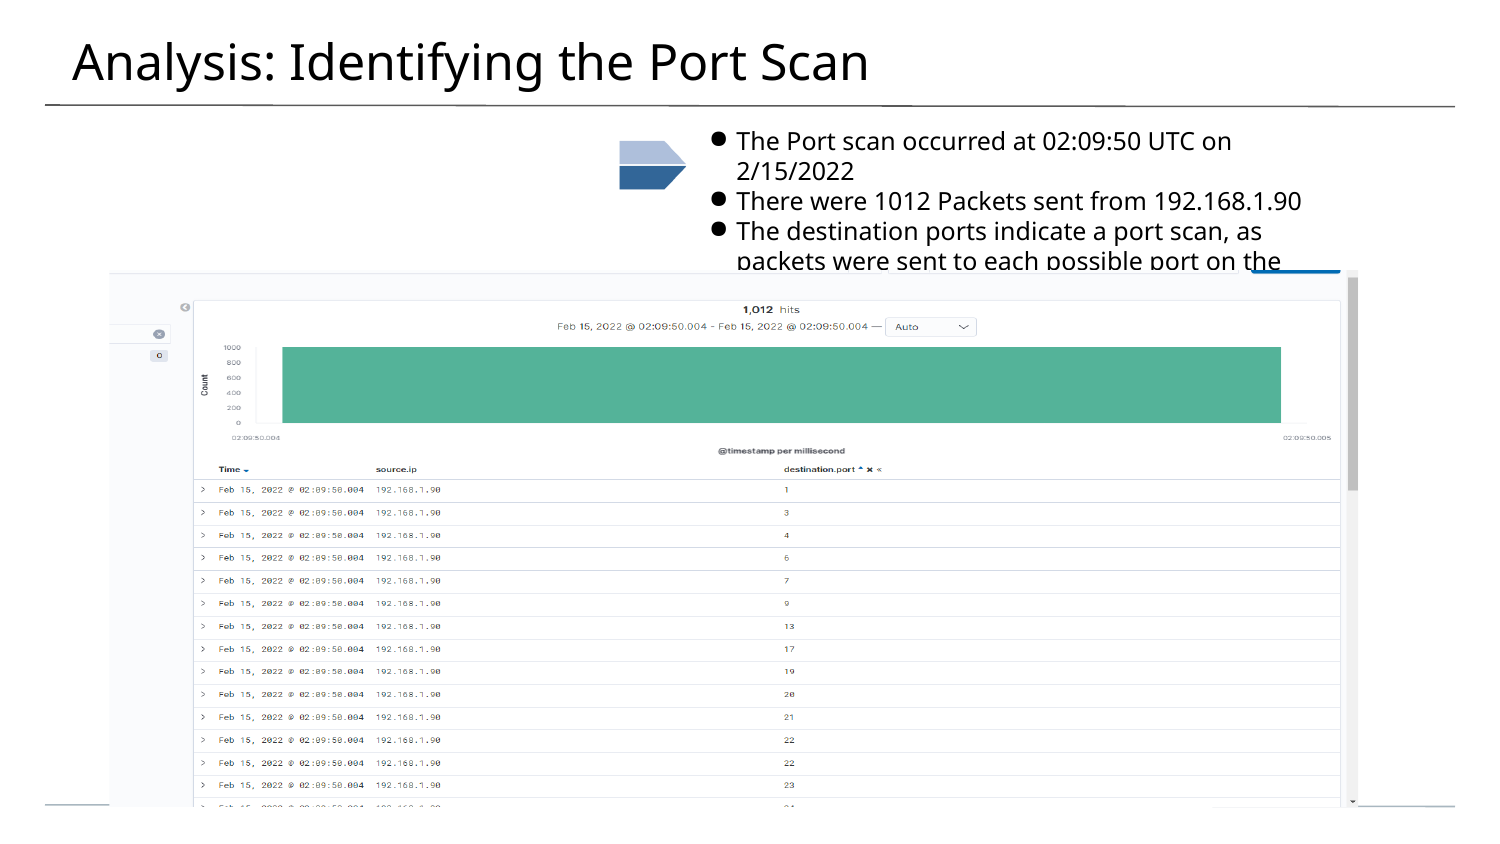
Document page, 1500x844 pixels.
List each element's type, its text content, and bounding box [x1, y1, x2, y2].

title Analysis: Identifying the Port Scan [0, 0, 1500, 88]
picture [109, 269, 1359, 807]
subtitle The Port scan occurred at 02:09:50 UTC on 2/15/2022 There were 1012 Packets sent from 192.168.1.90 The destination ports indicate a port scan, as packets were sent to each possible port on the webserver to test for any that were open [608, 110, 1415, 271]
picture [616, 136, 687, 192]
